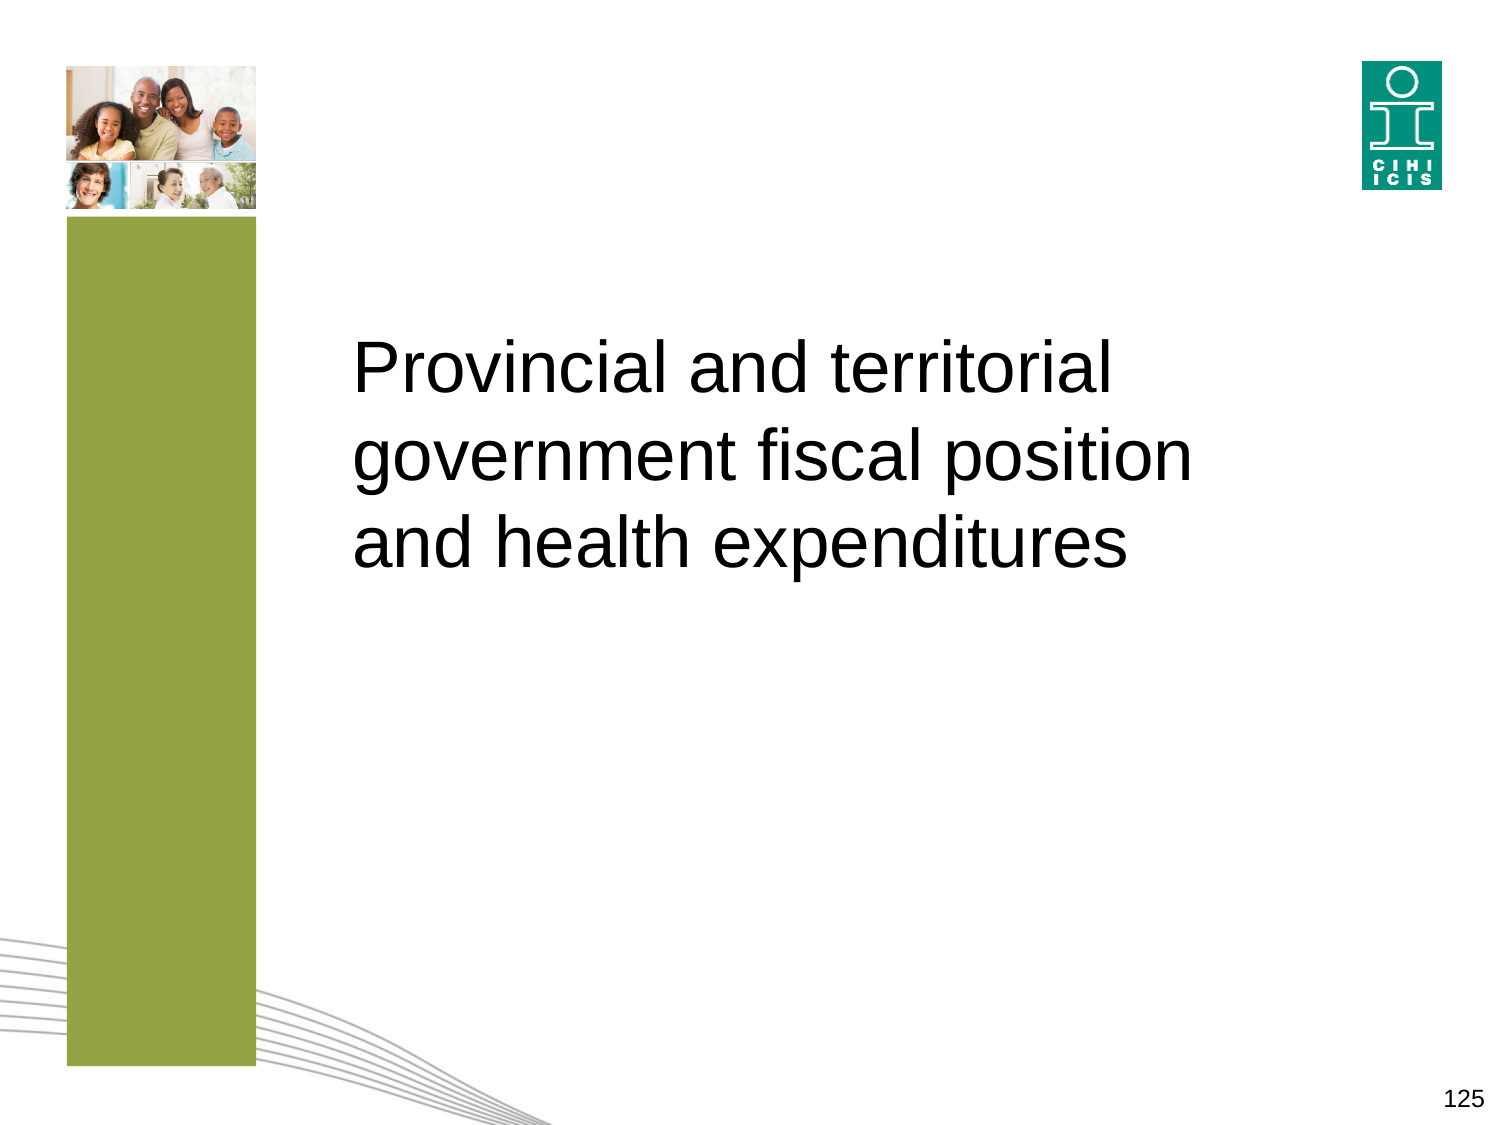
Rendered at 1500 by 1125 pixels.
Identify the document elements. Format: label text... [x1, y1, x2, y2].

picture [0, 0, 1450, 1125]
slide_number 125 [1337, 1074, 1500, 1125]
title Provincial and territorial government fiscal position and health expenditures [337, 312, 1375, 500]
